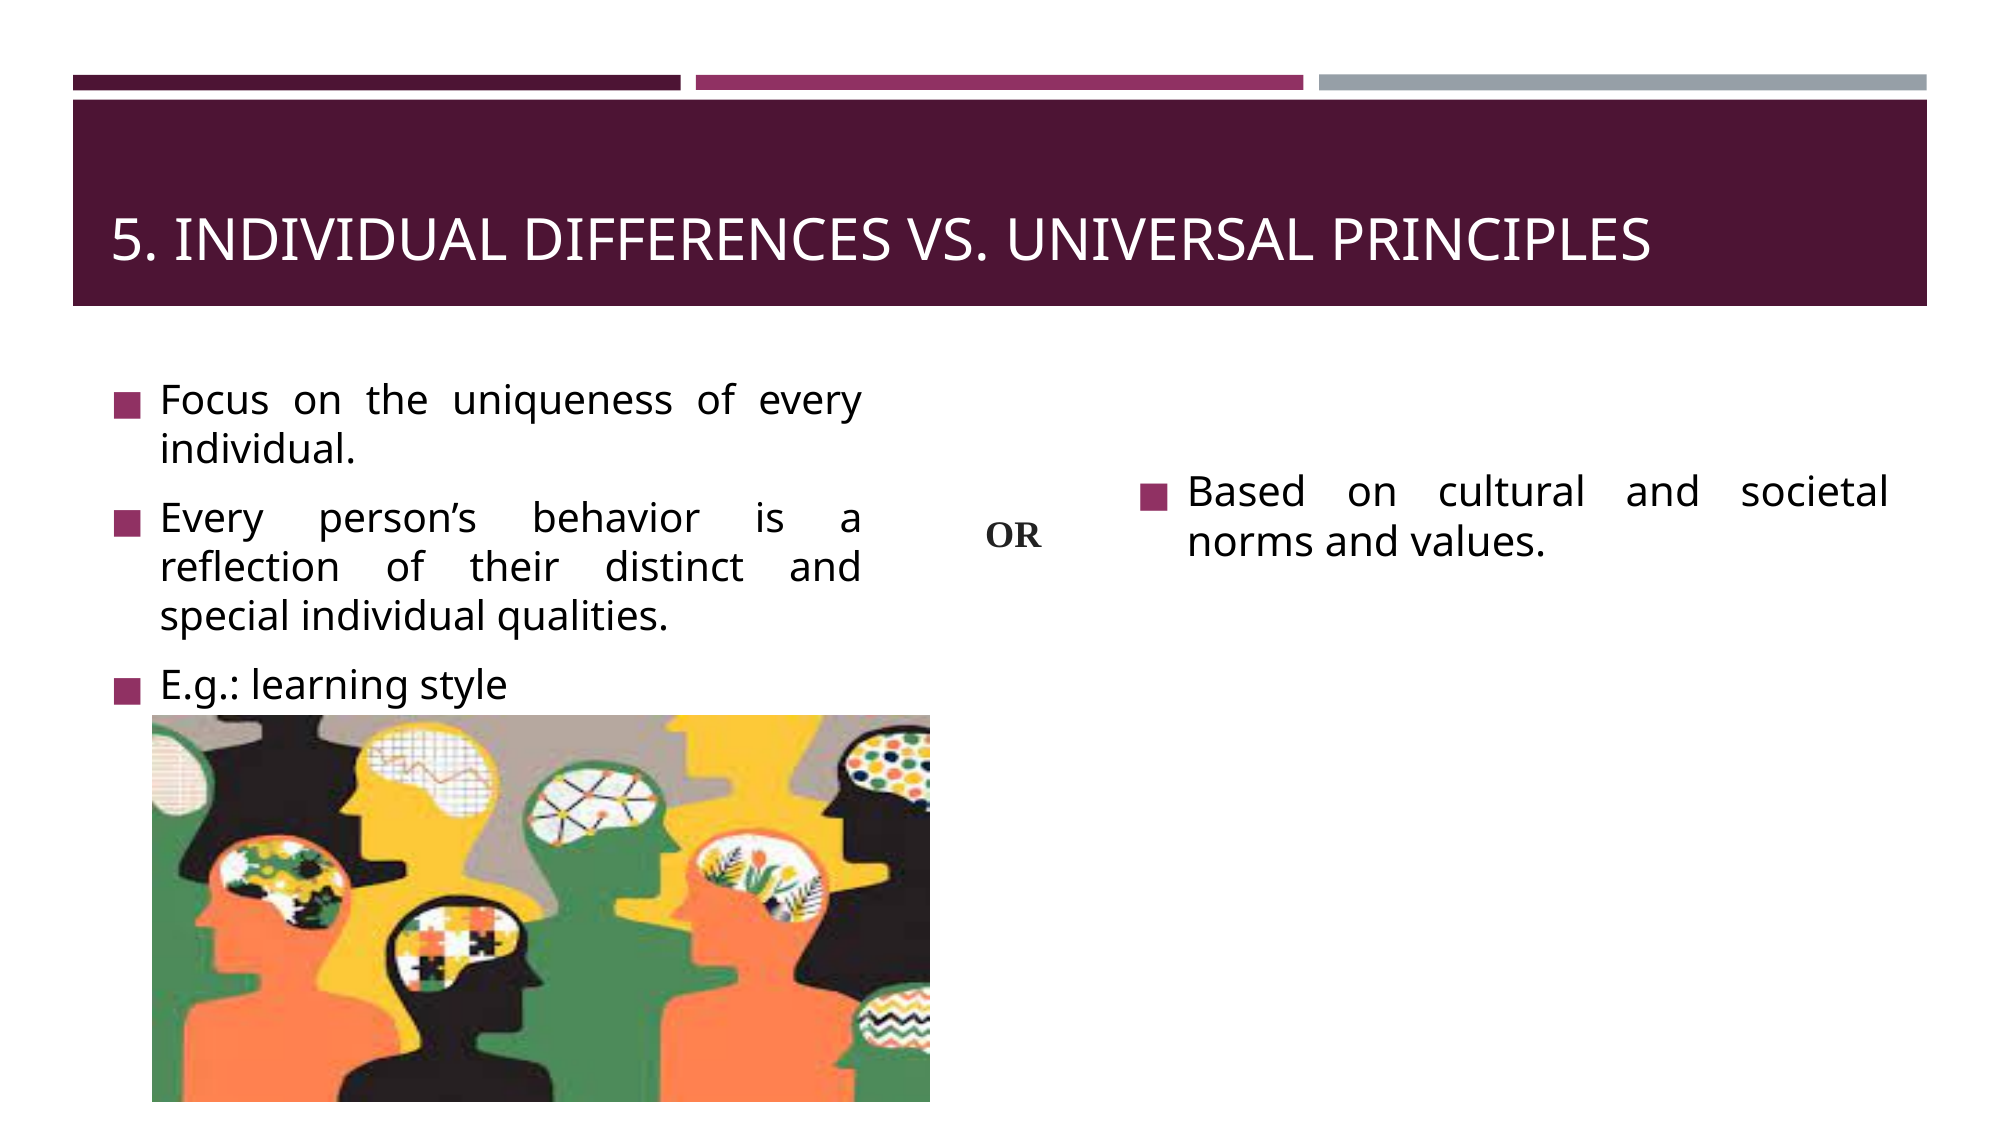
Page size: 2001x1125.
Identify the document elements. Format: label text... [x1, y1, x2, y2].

picture [151, 715, 930, 1102]
title 5. INDIVIDUAL DIFFERENCES VS. UNIVERSAL PRINCIPLES [95, 190, 1905, 350]
list Focus on the uniqueness of every individual. Every person’s behavior is a reflection of their distinct and special individual qualities. E.g.: learning style [95, 365, 879, 716]
text_box OR [970, 502, 1058, 564]
list Based on cultural and societal norms and values. [1121, 365, 1905, 664]
